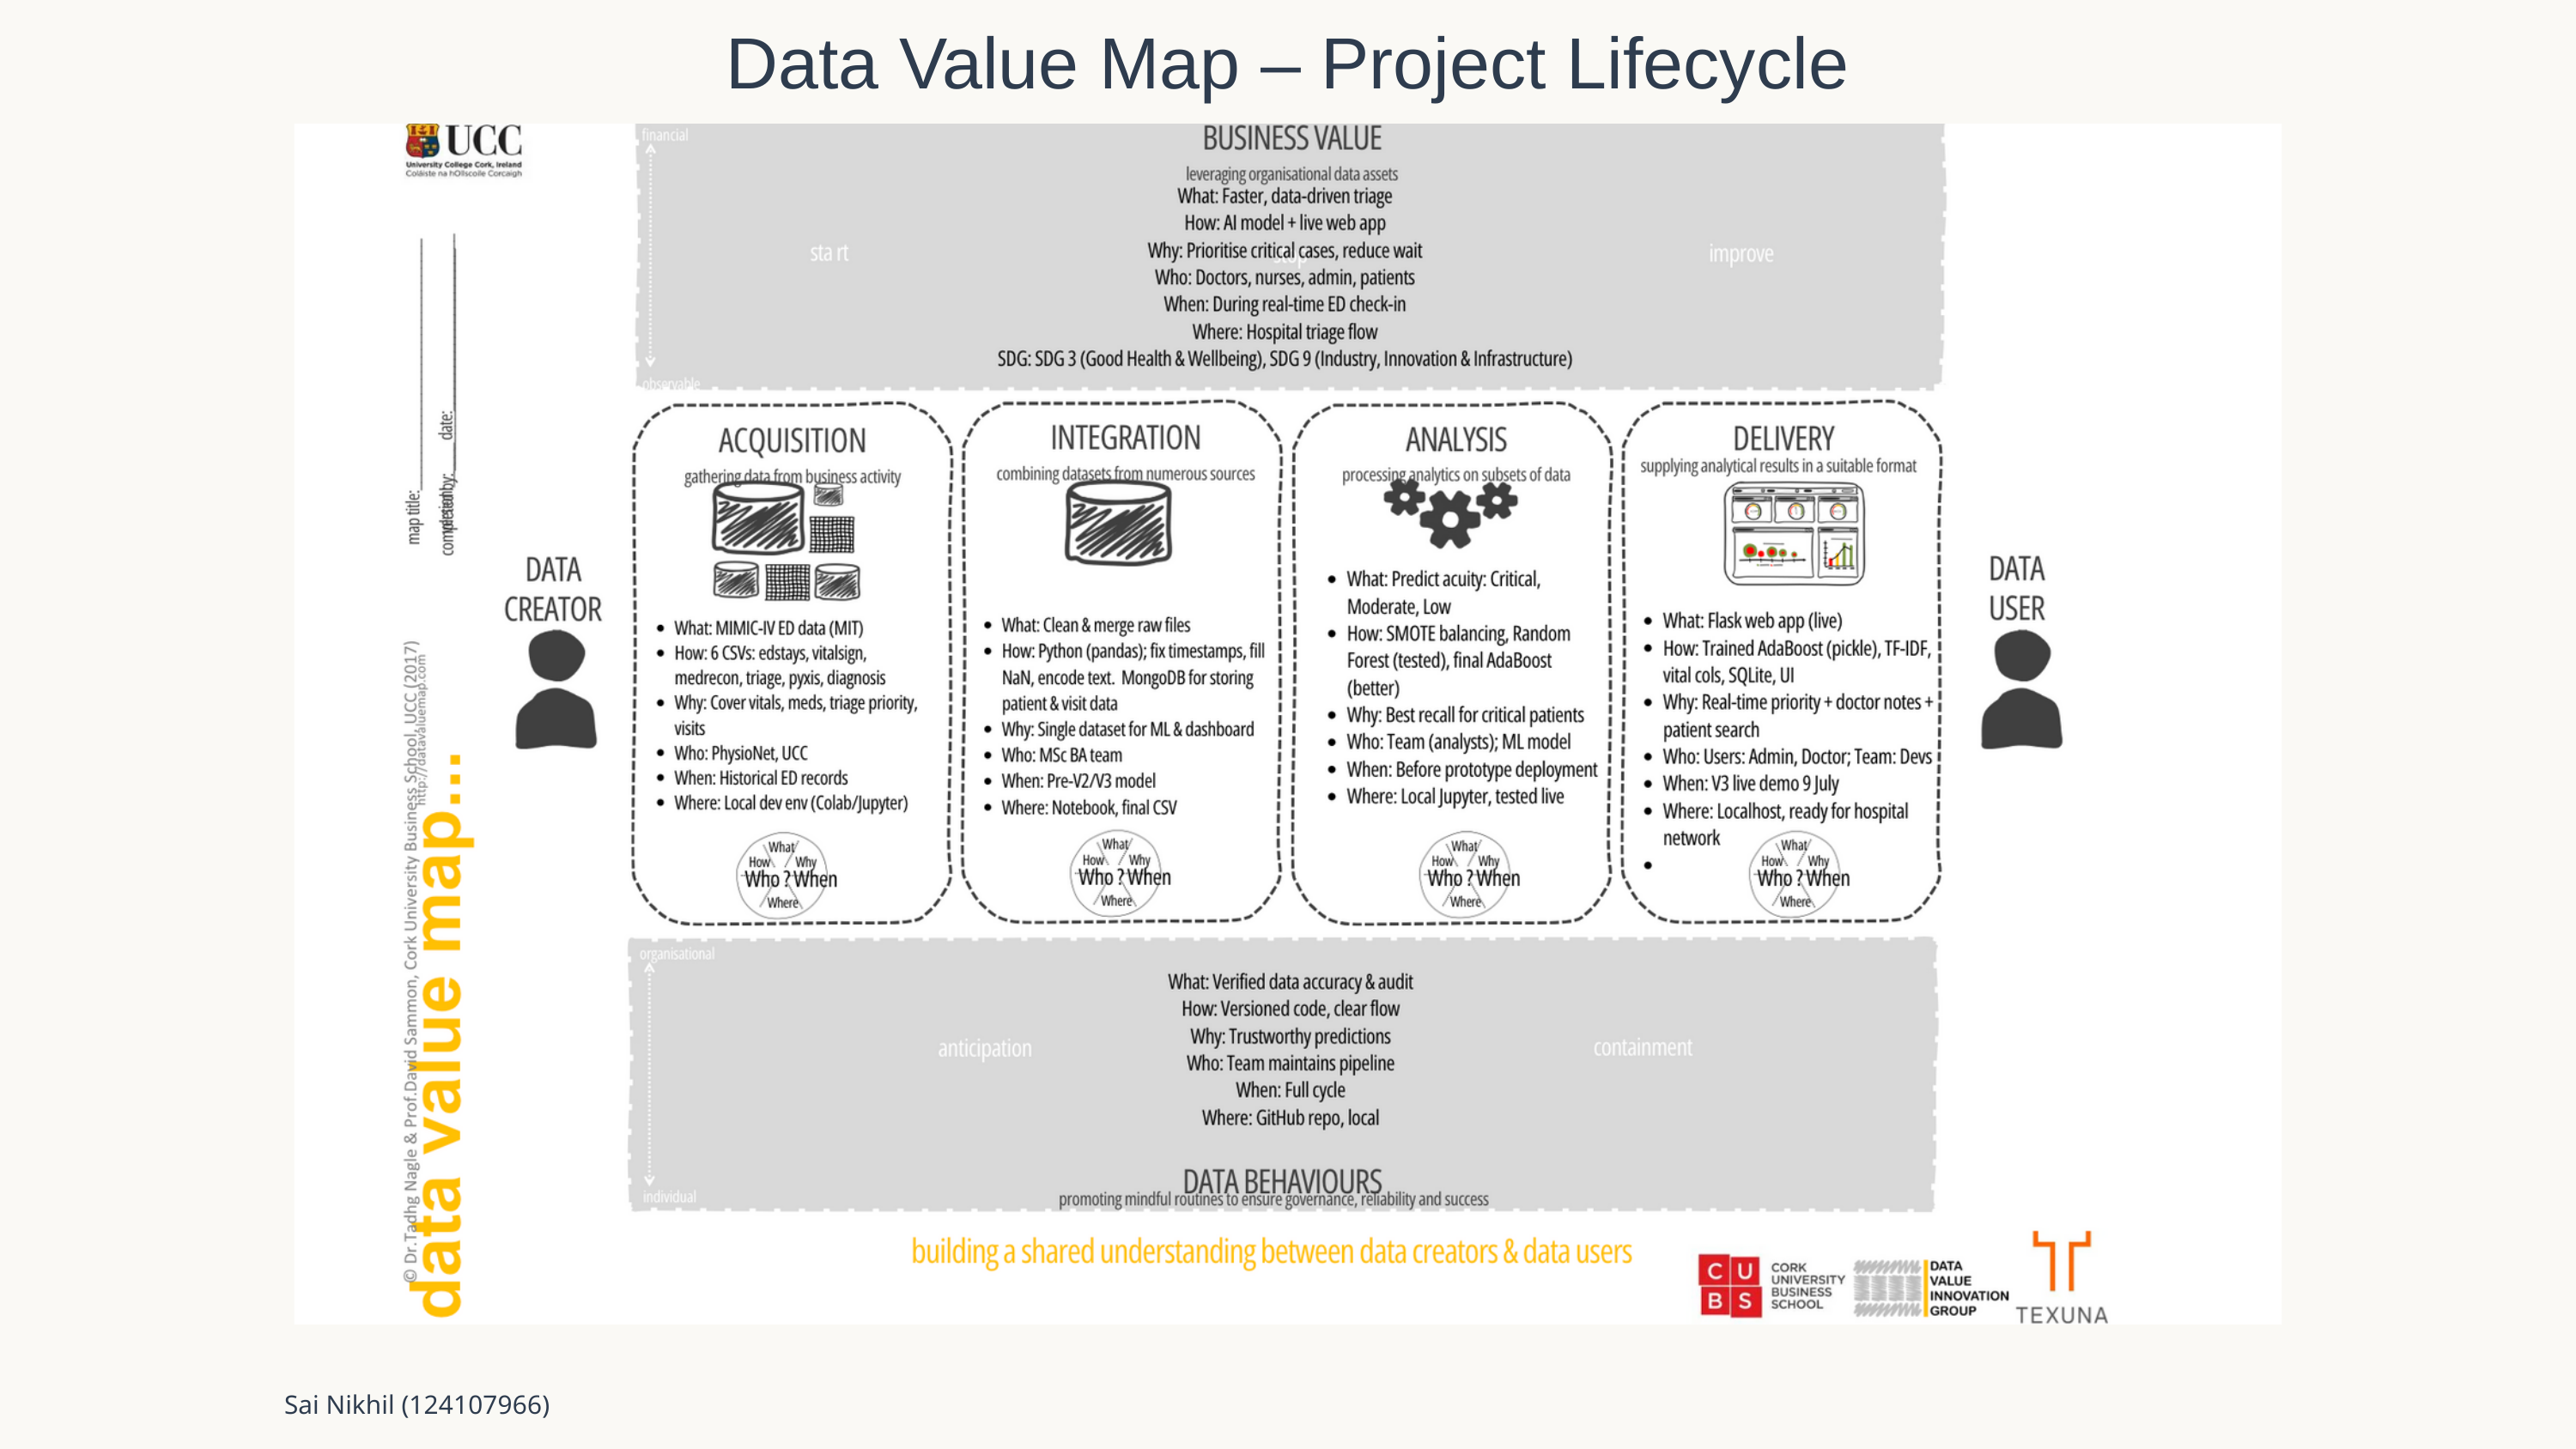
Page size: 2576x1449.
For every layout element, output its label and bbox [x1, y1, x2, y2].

text_box [0, 0, 2576, 1449]
